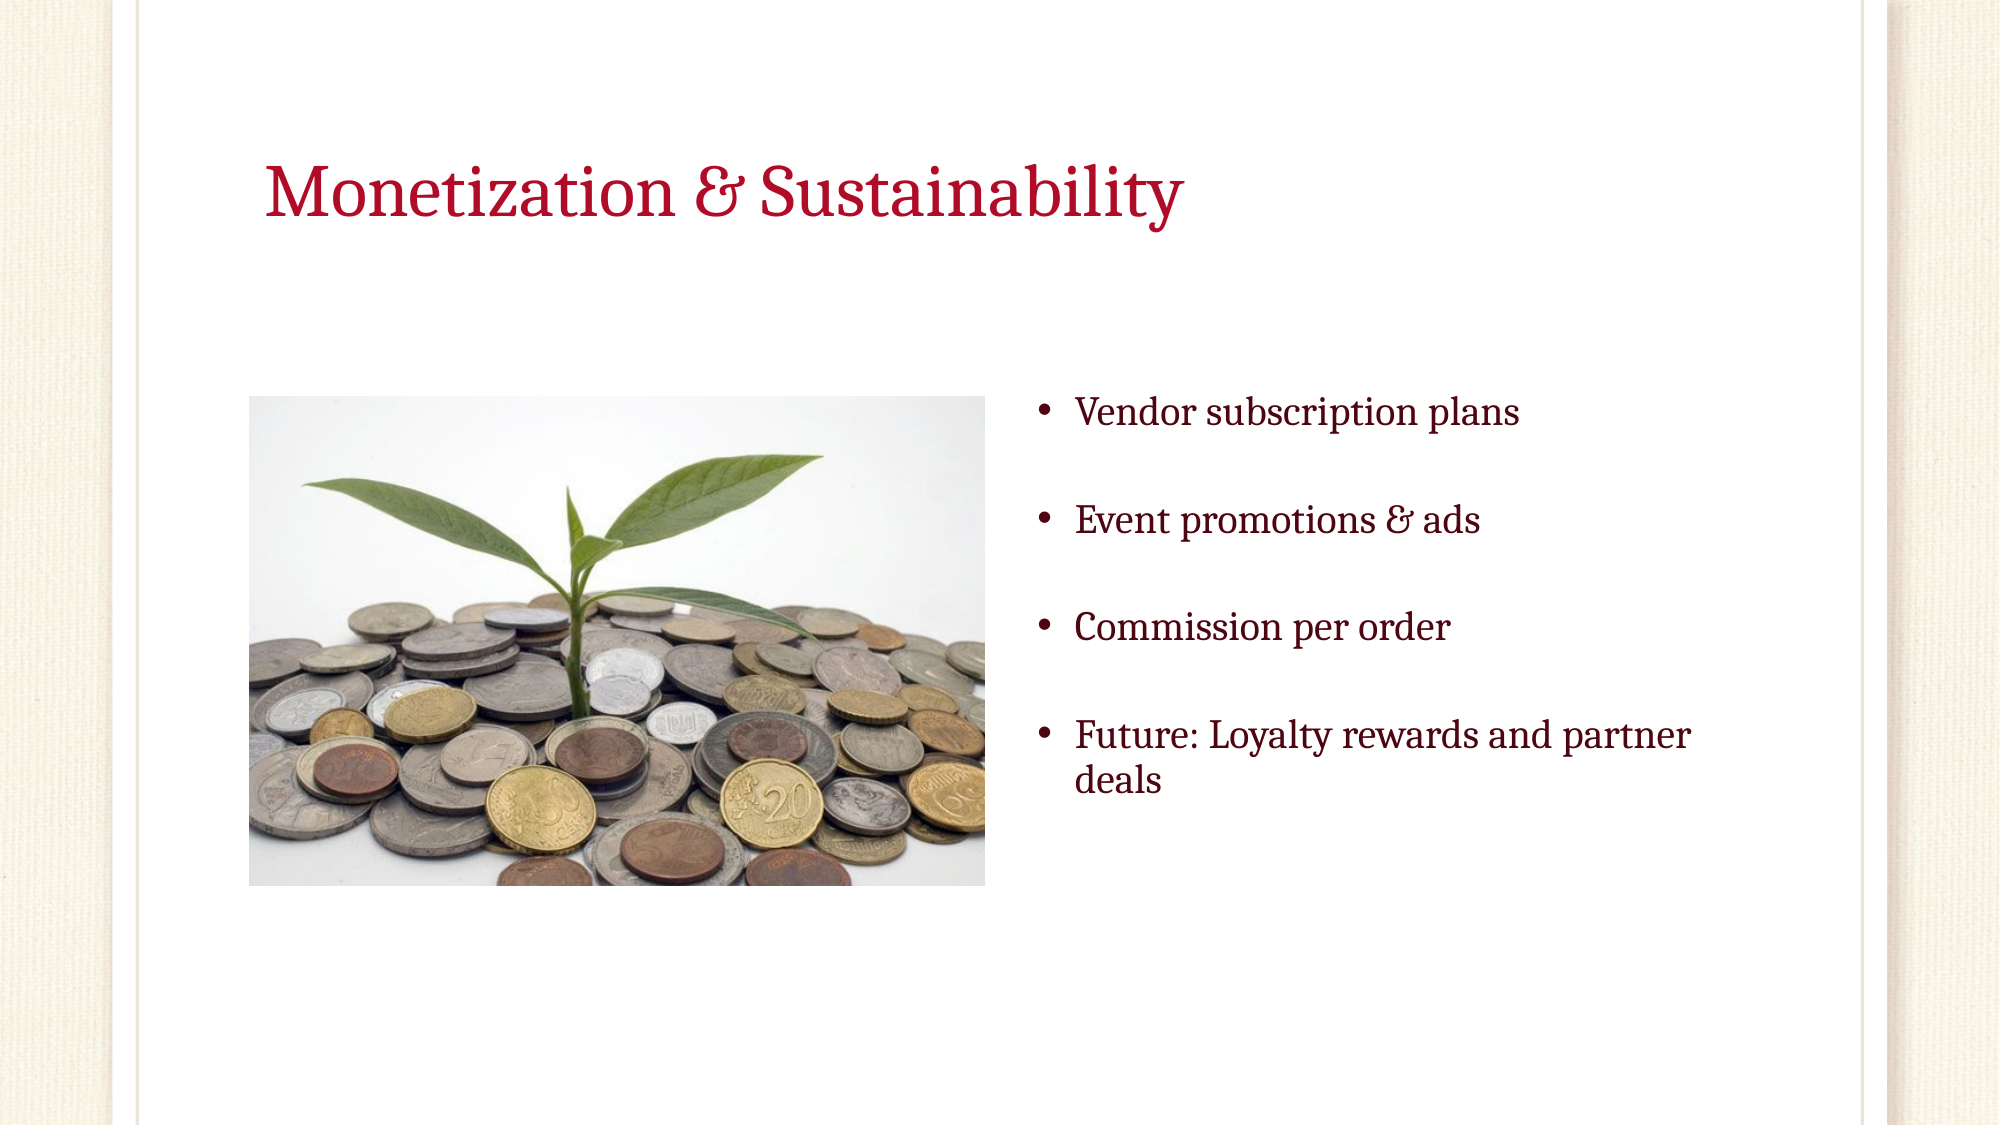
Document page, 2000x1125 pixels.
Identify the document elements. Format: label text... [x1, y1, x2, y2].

picture [0, 0, 112, 1125]
picture [1888, 0, 2000, 1125]
list Vendor subscription plans Event promotions & ads Commission per order Future: Loyalty rewards and partner deals [1014, 269, 1750, 1013]
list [249, 396, 985, 886]
title Monetization & Sustainability [249, 52, 1750, 240]
